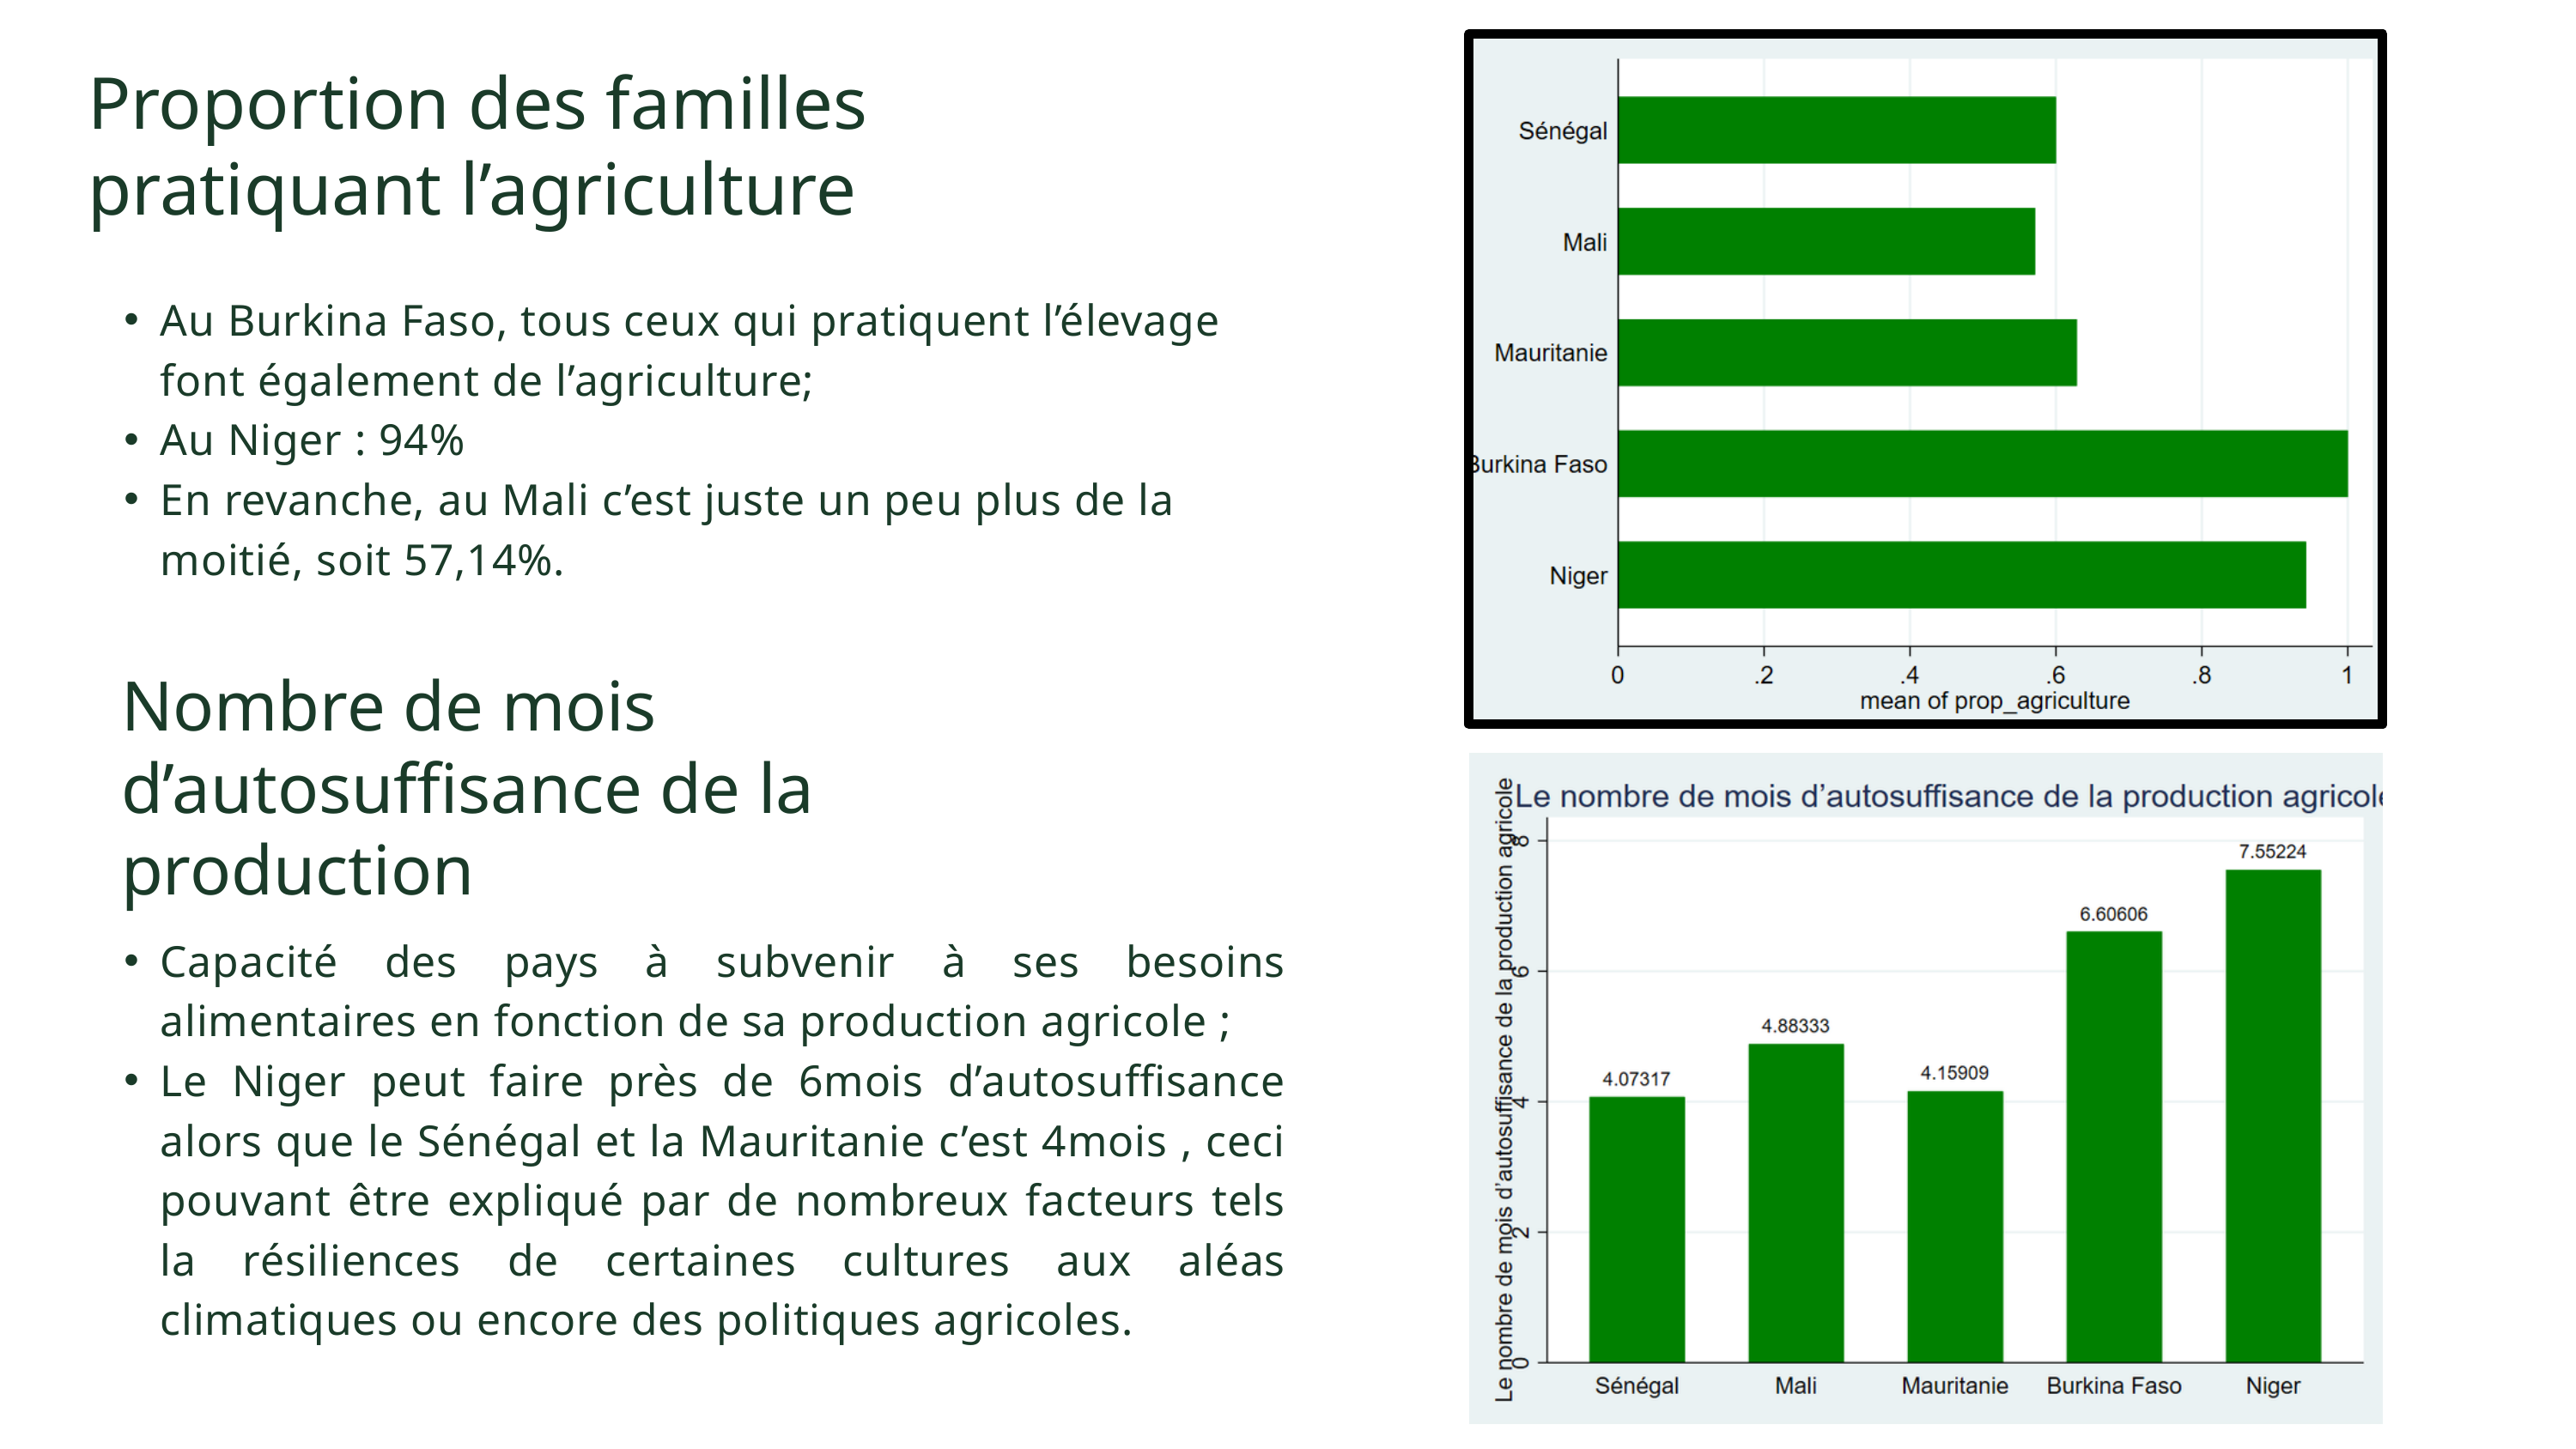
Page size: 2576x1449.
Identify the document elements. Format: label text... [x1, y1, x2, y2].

text_box Nombre de mois d’autosuffisance de la production [120, 662, 938, 865]
text_box [1468, 33, 2383, 724]
text_box Au Burkina Faso, tous ceux qui pratiquent l’élevage font également de l’agriculture; Au Niger : 94% En revanche, au Mali c’est juste un peu plus de la moitié, soit 57,14%. [87, 284, 1288, 644]
text_box Capacité des pays à subvenir à ses besoins alimentaires en fonction de sa production agricole ; Le Niger peut faire près de 6mois d’autosuffisance alors que le Sénégal et la Mauritanie c’est 4mois , ceci pouvant être expliqué par de nombreux facteurs tels la résiliences de certaines cultures aux aléas climatiques ou encore des politiques agricoles. [87, 865, 1288, 1404]
text_box Proportion des familles pratiquant l’agriculture [87, 58, 970, 230]
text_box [1468, 752, 2384, 1424]
